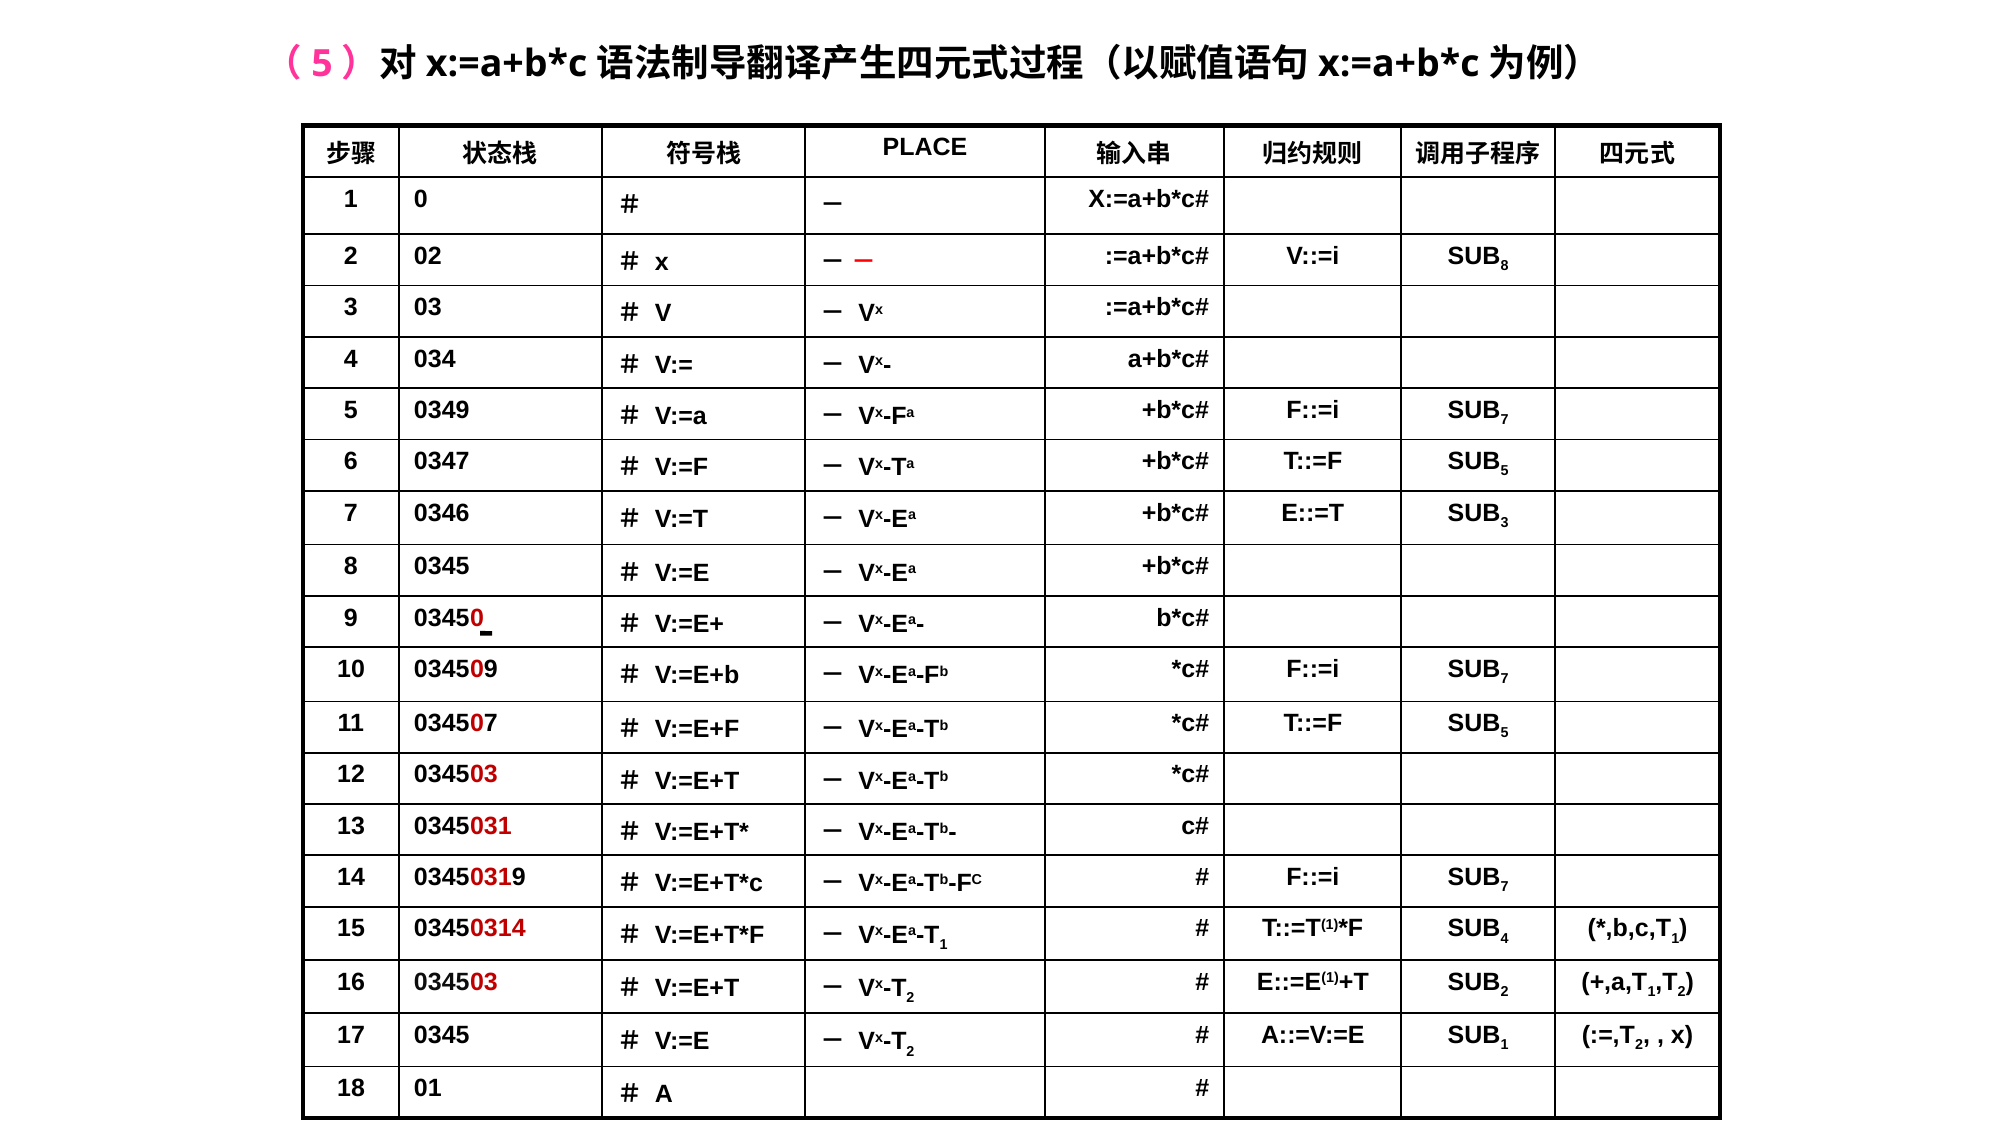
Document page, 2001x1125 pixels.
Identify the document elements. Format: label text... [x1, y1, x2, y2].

table_cell SUB4 [1402, 908, 1554, 959]
table_cell [1556, 286, 1718, 336]
table_cell 11 [305, 702, 398, 752]
table_cell ＃ V:=E+T*c [603, 856, 804, 906]
table_cell *c# [1046, 702, 1223, 752]
table_cell ＃ V:=T [603, 492, 804, 544]
table_cell :=a+b*c# [1046, 286, 1223, 336]
table_cell － Vx-Ea- [806, 597, 1044, 646]
table_cell [1556, 597, 1718, 646]
table_cell 1 [305, 178, 398, 233]
table_cell ＃ V:=E [603, 545, 804, 595]
table_cell － [806, 178, 1044, 233]
table_header PLACE [806, 128, 1044, 176]
table_cell ＃ V:=E+T* [603, 805, 804, 854]
table_cell ＃ V:=E+T [603, 961, 804, 1012]
table_cell 034507 [400, 702, 601, 752]
table_cell [1556, 178, 1718, 233]
table_header 输入串 [1046, 128, 1223, 176]
table_cell [1402, 338, 1554, 387]
table_cell [1556, 856, 1718, 906]
table_cell 2 [305, 235, 398, 285]
table_header 状态栈 [400, 128, 601, 176]
table_cell 03450314 [400, 908, 601, 959]
table_cell 03 [400, 286, 601, 336]
table_cell ＃ V:=E+T*F [603, 908, 804, 959]
table_cell － Vx-Ea-T1 [806, 908, 1044, 959]
table_cell [1402, 178, 1554, 233]
table_cell (+,a,T1,T2) [1556, 961, 1718, 1012]
table_cell +b*c# [1046, 492, 1223, 544]
table_cell [1556, 702, 1718, 752]
table_cell +b*c# [1046, 545, 1223, 595]
table_cell A::=V:=E [1225, 1014, 1400, 1066]
table_cell ＃ V:=E+F [603, 702, 804, 752]
table_cell ＃ [603, 178, 804, 233]
table_cell 12 [305, 754, 398, 803]
table_cell [1556, 805, 1718, 854]
table_cell 6 [305, 440, 398, 490]
table_cell － Vx-Ea-Tb-FC [806, 856, 1044, 906]
table_cell － Vx-T2 [806, 961, 1044, 1012]
table_cell [1402, 286, 1554, 336]
table_cell c# [1046, 805, 1223, 854]
table_cell ＃ x [603, 235, 804, 285]
table_cell SUB8 [1402, 235, 1554, 285]
table_cell 4 [305, 338, 398, 387]
table_cell ＃ V:= [603, 338, 804, 387]
table_cell － Vx-Ea [806, 545, 1044, 595]
table_cell 10 [305, 648, 398, 701]
table_cell [1225, 545, 1400, 595]
table_cell － Vx-Ea-Tb- [806, 805, 1044, 854]
table_cell 0346 [400, 492, 601, 544]
table_cell *c# [1046, 754, 1223, 803]
table_cell [1556, 440, 1718, 490]
table_cell ＃ V:=a [603, 389, 804, 439]
table_cell [1225, 1067, 1400, 1116]
table_cell T::=F [1225, 702, 1400, 752]
table_cell ＃ V:=E [603, 1014, 804, 1066]
table_cell SUB5 [1402, 440, 1554, 490]
table_cell 034509 [400, 648, 601, 701]
table_cell － Vx [806, 286, 1044, 336]
table_header 归约规则 [1225, 128, 1400, 176]
table_cell 0345031 [400, 805, 601, 854]
table_cell V::=i [1225, 235, 1400, 285]
table_cell － Vx- [806, 338, 1044, 387]
table_cell F::=i [1225, 389, 1400, 439]
table_cell +b*c# [1046, 389, 1223, 439]
table_header 调用子程序 [1402, 128, 1554, 176]
table_cell 034503 [400, 754, 601, 803]
table_cell [1556, 492, 1718, 544]
table_cell － Vx-Fa [806, 389, 1044, 439]
table_cell [1402, 1067, 1554, 1116]
table_cell [1556, 648, 1718, 701]
table_cell SUB1 [1402, 1014, 1554, 1066]
table_cell [1556, 389, 1718, 439]
table_cell 9 [305, 597, 398, 646]
table_cell T::=T(1)*F [1225, 908, 1400, 959]
table_cell 8 [305, 545, 398, 595]
table_cell [1225, 178, 1400, 233]
table_cell (*,b,c,T1) [1556, 908, 1718, 959]
table_cell － Vx-Ea-Fb [806, 648, 1044, 701]
table_cell SUB5 [1402, 702, 1554, 752]
table_cell X:=a+b*c# [1046, 178, 1223, 233]
table_cell [1402, 805, 1554, 854]
table_cell b*c# [1046, 597, 1223, 646]
table_cell ＃ V:=E+ [603, 597, 804, 646]
table_cell [1225, 805, 1400, 854]
table_cell [1225, 597, 1400, 646]
table_cell *c# [1046, 648, 1223, 701]
table_cell [1402, 545, 1554, 595]
table_cell 0349 [400, 389, 601, 439]
table_cell － Vx-Ea-Tb [806, 754, 1044, 803]
table_cell E::=T [1225, 492, 1400, 544]
table_cell 02 [400, 235, 601, 285]
table_cell 14 [305, 856, 398, 906]
table_cell 034503 [400, 961, 601, 1012]
table_header 步骤 [305, 128, 398, 176]
table_cell 0 [400, 178, 601, 233]
table_cell 7 [305, 492, 398, 544]
table_cell SUB7 [1402, 648, 1554, 701]
table_cell SUB2 [1402, 961, 1554, 1012]
table_cell － Vx-T2 [806, 1014, 1044, 1066]
table_cell 16 [305, 961, 398, 1012]
table_cell 0345 [400, 545, 601, 595]
table_cell (:=,T2, , x) [1556, 1014, 1718, 1066]
table_cell 5 [305, 389, 398, 439]
table_cell # [1046, 908, 1223, 959]
table_cell 17 [305, 1014, 398, 1066]
table_cell [806, 1067, 1044, 1116]
table_cell [1556, 235, 1718, 285]
table_cell # [1046, 856, 1223, 906]
table_cell ＃ A [603, 1067, 804, 1116]
table_cell 18 [305, 1067, 398, 1116]
table_cell 01 [400, 1067, 601, 1116]
table_cell # [1046, 1014, 1223, 1066]
table_cell － Vx-Ea-Tb [806, 702, 1044, 752]
table_cell 13 [305, 805, 398, 854]
table_cell [1556, 338, 1718, 387]
table_cell 034 [400, 338, 601, 387]
table_cell F::=i [1225, 648, 1400, 701]
table_cell # [1046, 961, 1223, 1012]
table_cell [1402, 597, 1554, 646]
table_cell ＃ V [603, 286, 804, 336]
table_cell [1556, 545, 1718, 595]
table_cell － － [806, 235, 1044, 285]
table_cell [1225, 754, 1400, 803]
table_cell # [1046, 1067, 1223, 1116]
table_cell [1225, 286, 1400, 336]
table_cell 0347 [400, 440, 601, 490]
table_cell SUB3 [1402, 492, 1554, 544]
table_cell ＃ V:=E+T [603, 754, 804, 803]
table_cell 0345 [400, 1014, 601, 1066]
table_header 四元式 [1556, 128, 1718, 176]
table_cell 15 [305, 908, 398, 959]
table_cell SUB7 [1402, 856, 1554, 906]
table_cell T::=F [1225, 440, 1400, 490]
table_cell [1556, 754, 1718, 803]
table_cell a+b*c# [1046, 338, 1223, 387]
table_header 符号栈 [603, 128, 804, 176]
table_cell [1402, 754, 1554, 803]
table_cell － Vx-Ta [806, 440, 1044, 490]
table_cell － Vx-Ea [806, 492, 1044, 544]
table_cell SUB7 [1402, 389, 1554, 439]
table_cell [1225, 338, 1400, 387]
table_cell E::=E(1)+T [1225, 961, 1400, 1012]
table_cell 3 [305, 286, 398, 336]
table_cell ＃ V:=E+b [603, 648, 804, 701]
table_cell 03450 [400, 597, 601, 646]
table_cell 03450319 [400, 856, 601, 906]
table_cell +b*c# [1046, 440, 1223, 490]
table_cell ＃ V:=F [603, 440, 804, 490]
list （5）对x:=a+b*c语法制导翻译产生四元式过程（以赋值语句x:=a+b*c为例） [249, 36, 1750, 149]
table_cell F::=i [1225, 856, 1400, 906]
table_cell :=a+b*c# [1046, 235, 1223, 285]
table_cell [1556, 1067, 1718, 1116]
